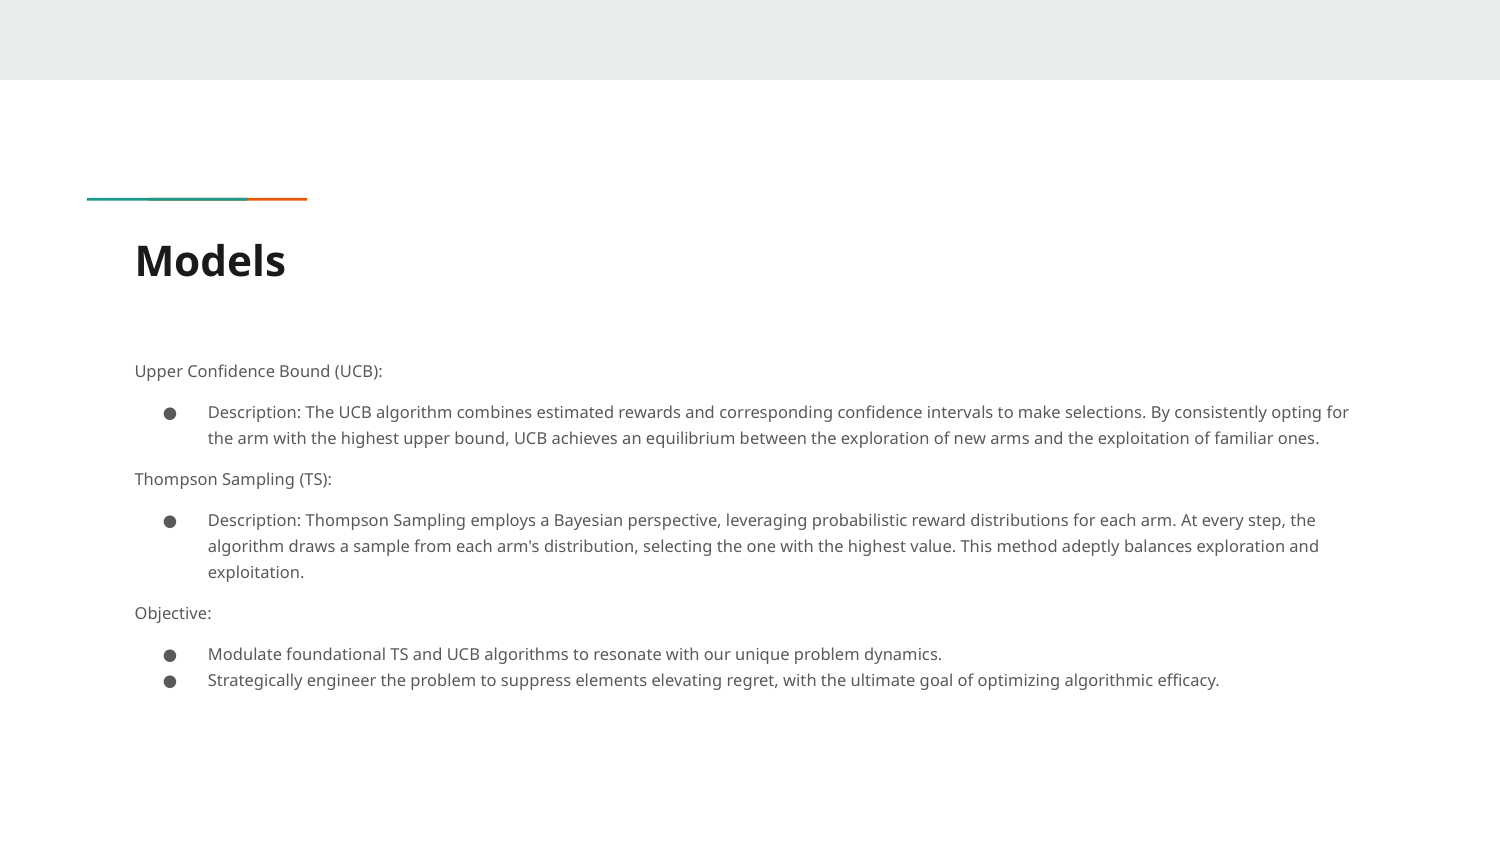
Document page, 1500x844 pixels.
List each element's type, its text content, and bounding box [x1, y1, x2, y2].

list Upper Confidence Bound (UCB): Description: The UCB algorithm combines estimated rewards and corresponding confidence intervals to make selections. By consistently opting for the arm with the highest upper bound, UCB achieves an equilibrium between the exploration of new arms and the exploitation of familiar ones. Thompson Sampling (TS): Description: Thompson Sampling employs a Bayesian perspective, leveraging probabilistic reward distributions for each arm. At every step, the algorithm draws a sample from each arm's distribution, selecting the one with the highest value. This method adeptly balances exploration and exploitation. Objective: Modulate foundational TS and UCB algorithms to resonate with our unique problem dynamics. Strategically engineer the problem to suppress elements elevating regret, with the ultimate goal of optimizing algorithmic efficacy. [119, 341, 1381, 712]
title Models [119, 216, 1381, 305]
